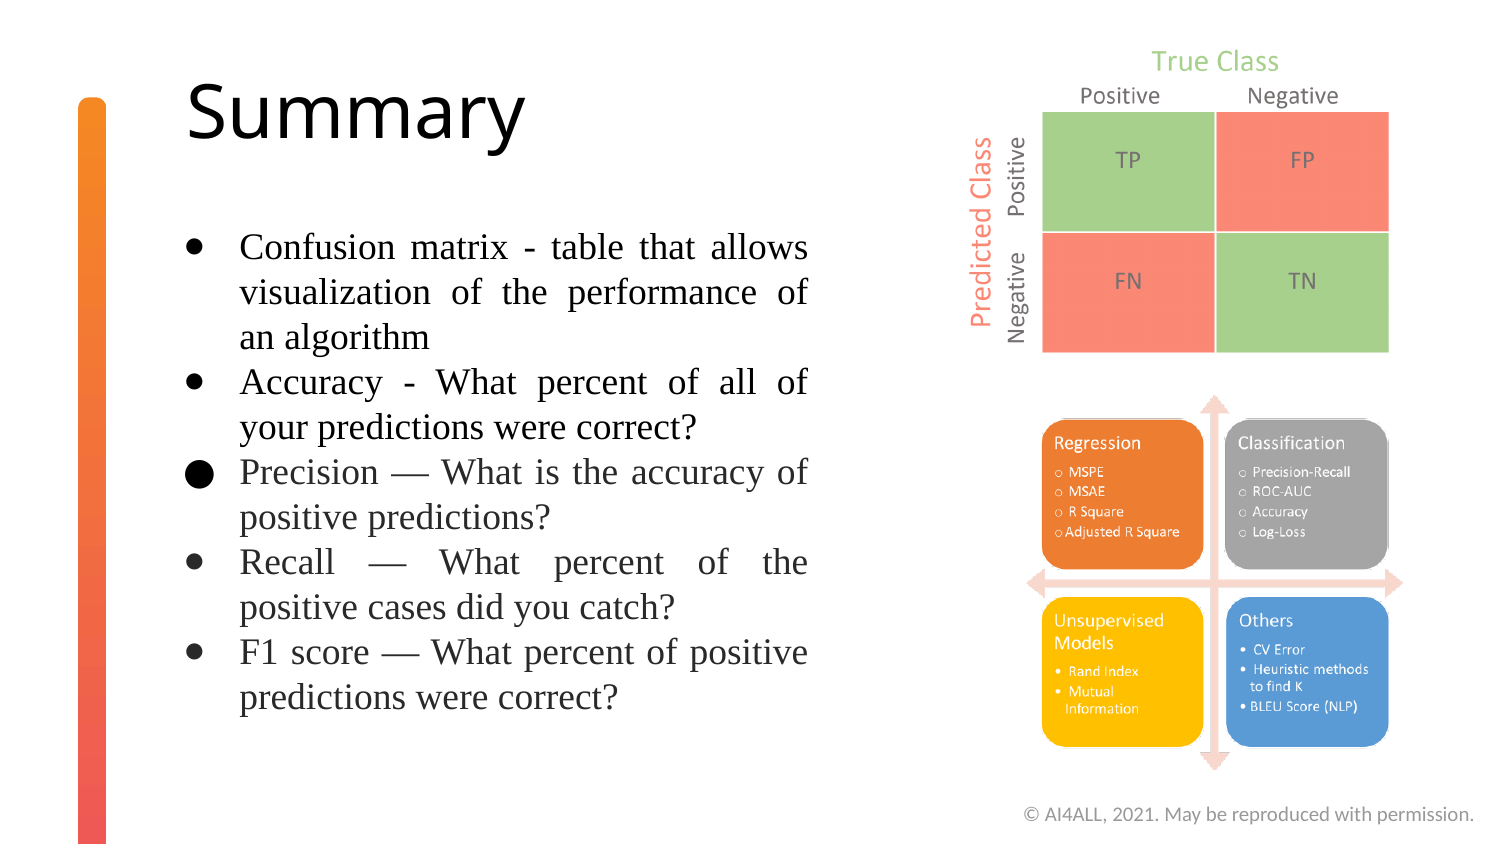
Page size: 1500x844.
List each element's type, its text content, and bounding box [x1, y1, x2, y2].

title Summary [186, 63, 941, 155]
picture [946, 28, 1447, 384]
picture [1007, 394, 1421, 770]
list Confusion matrix - table that allows visualization of the performance of an algorithm Accuracy - What percent of all of your predictions were correct? Precision — What is the accuracy of positive predictions? Recall — What percent of the positive cases did you catch? F1 score — What percent of positive predictions were correct? [164, 222, 810, 806]
